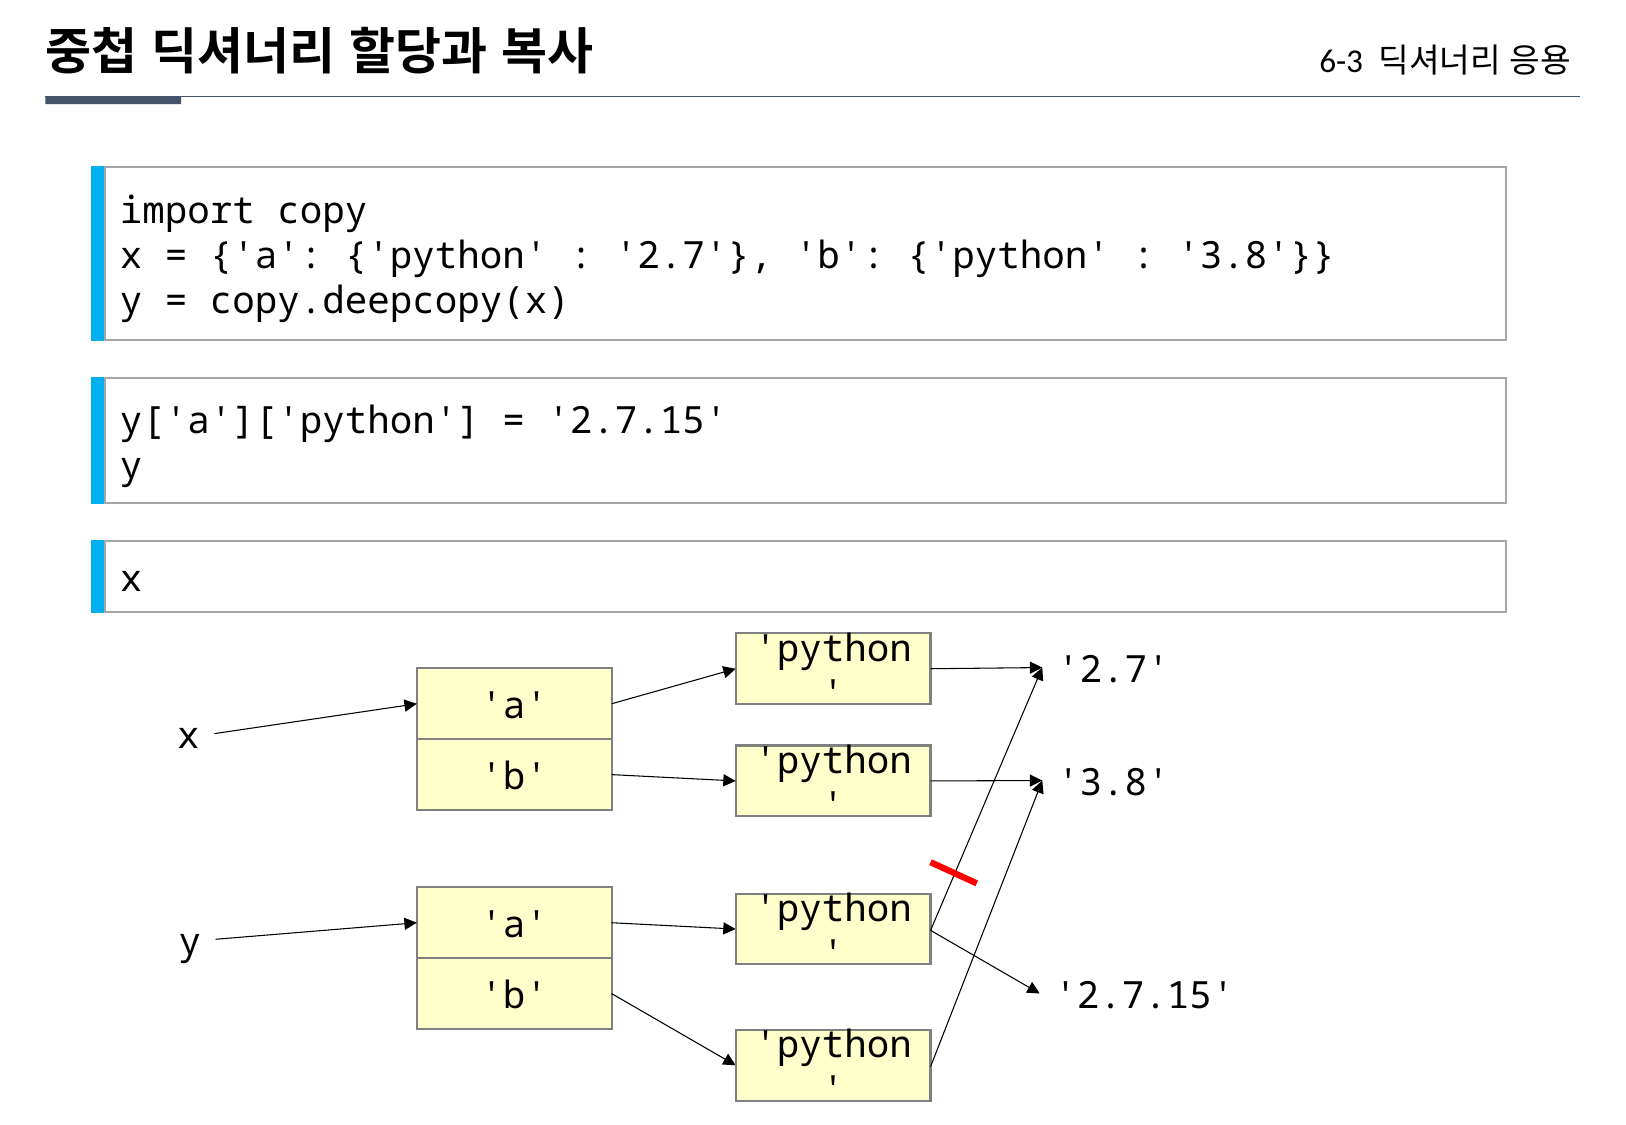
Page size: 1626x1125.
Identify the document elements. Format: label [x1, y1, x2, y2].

text_box [162, 632, 1250, 1102]
text_box [92, 166, 1507, 340]
text_box [92, 541, 1507, 612]
text_box [92, 378, 1507, 503]
list [1038, 43, 1581, 81]
list [45, 26, 965, 82]
